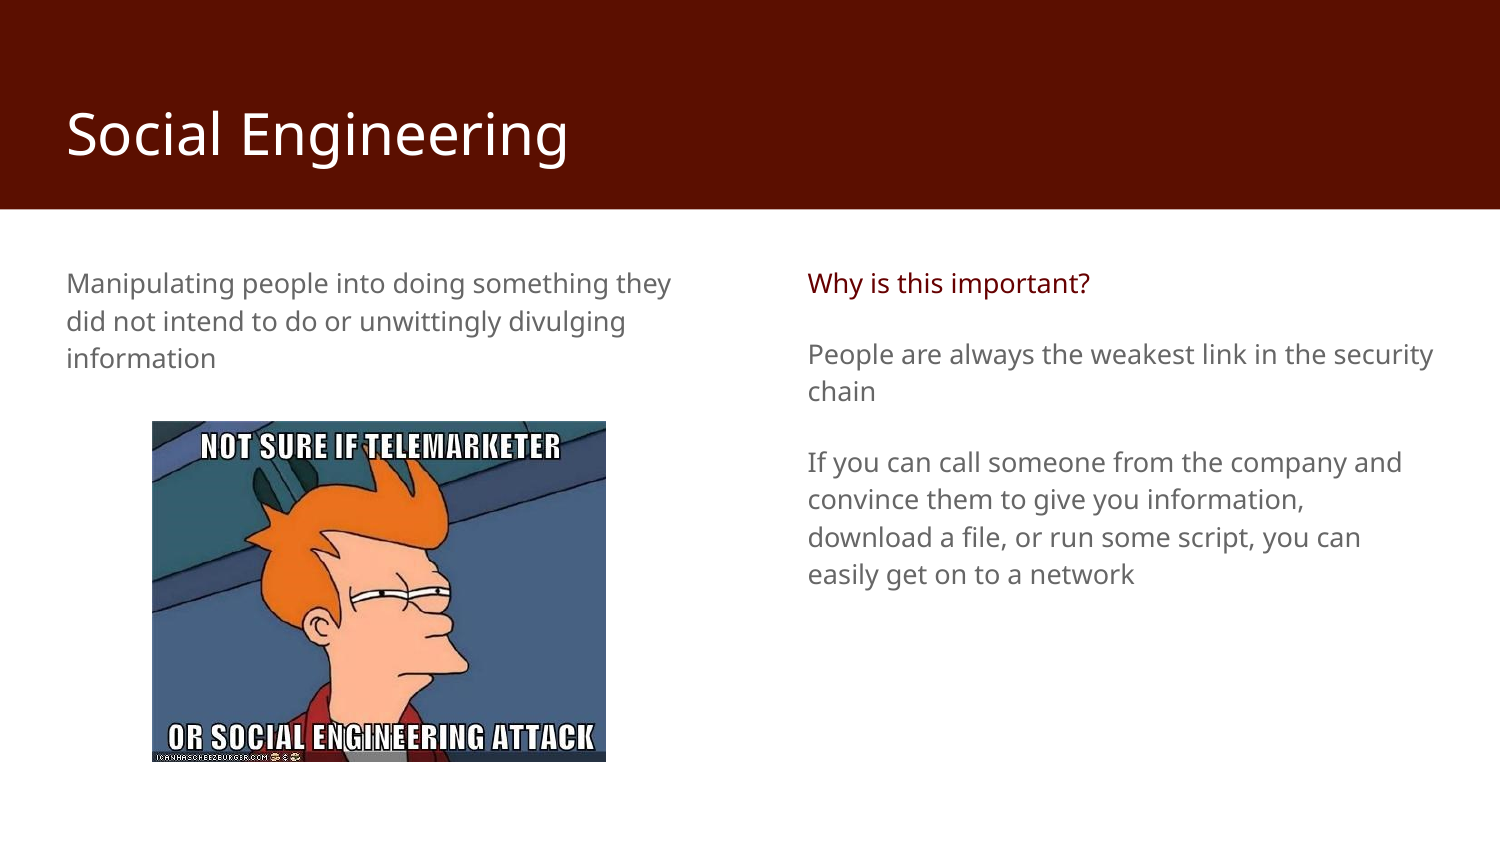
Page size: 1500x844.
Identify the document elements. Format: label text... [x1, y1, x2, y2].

list Why is this important? People are always the weakest link in the security chain If you can call someone from the company and convince them to give you information, download a file, or run some script, you can easily get on to a network [792, 247, 1449, 752]
picture [152, 421, 606, 762]
list Manipulating people into doing something they did not intend to do or unwittingly divulging information [51, 247, 708, 752]
title Social Engineering [51, 82, 1449, 185]
